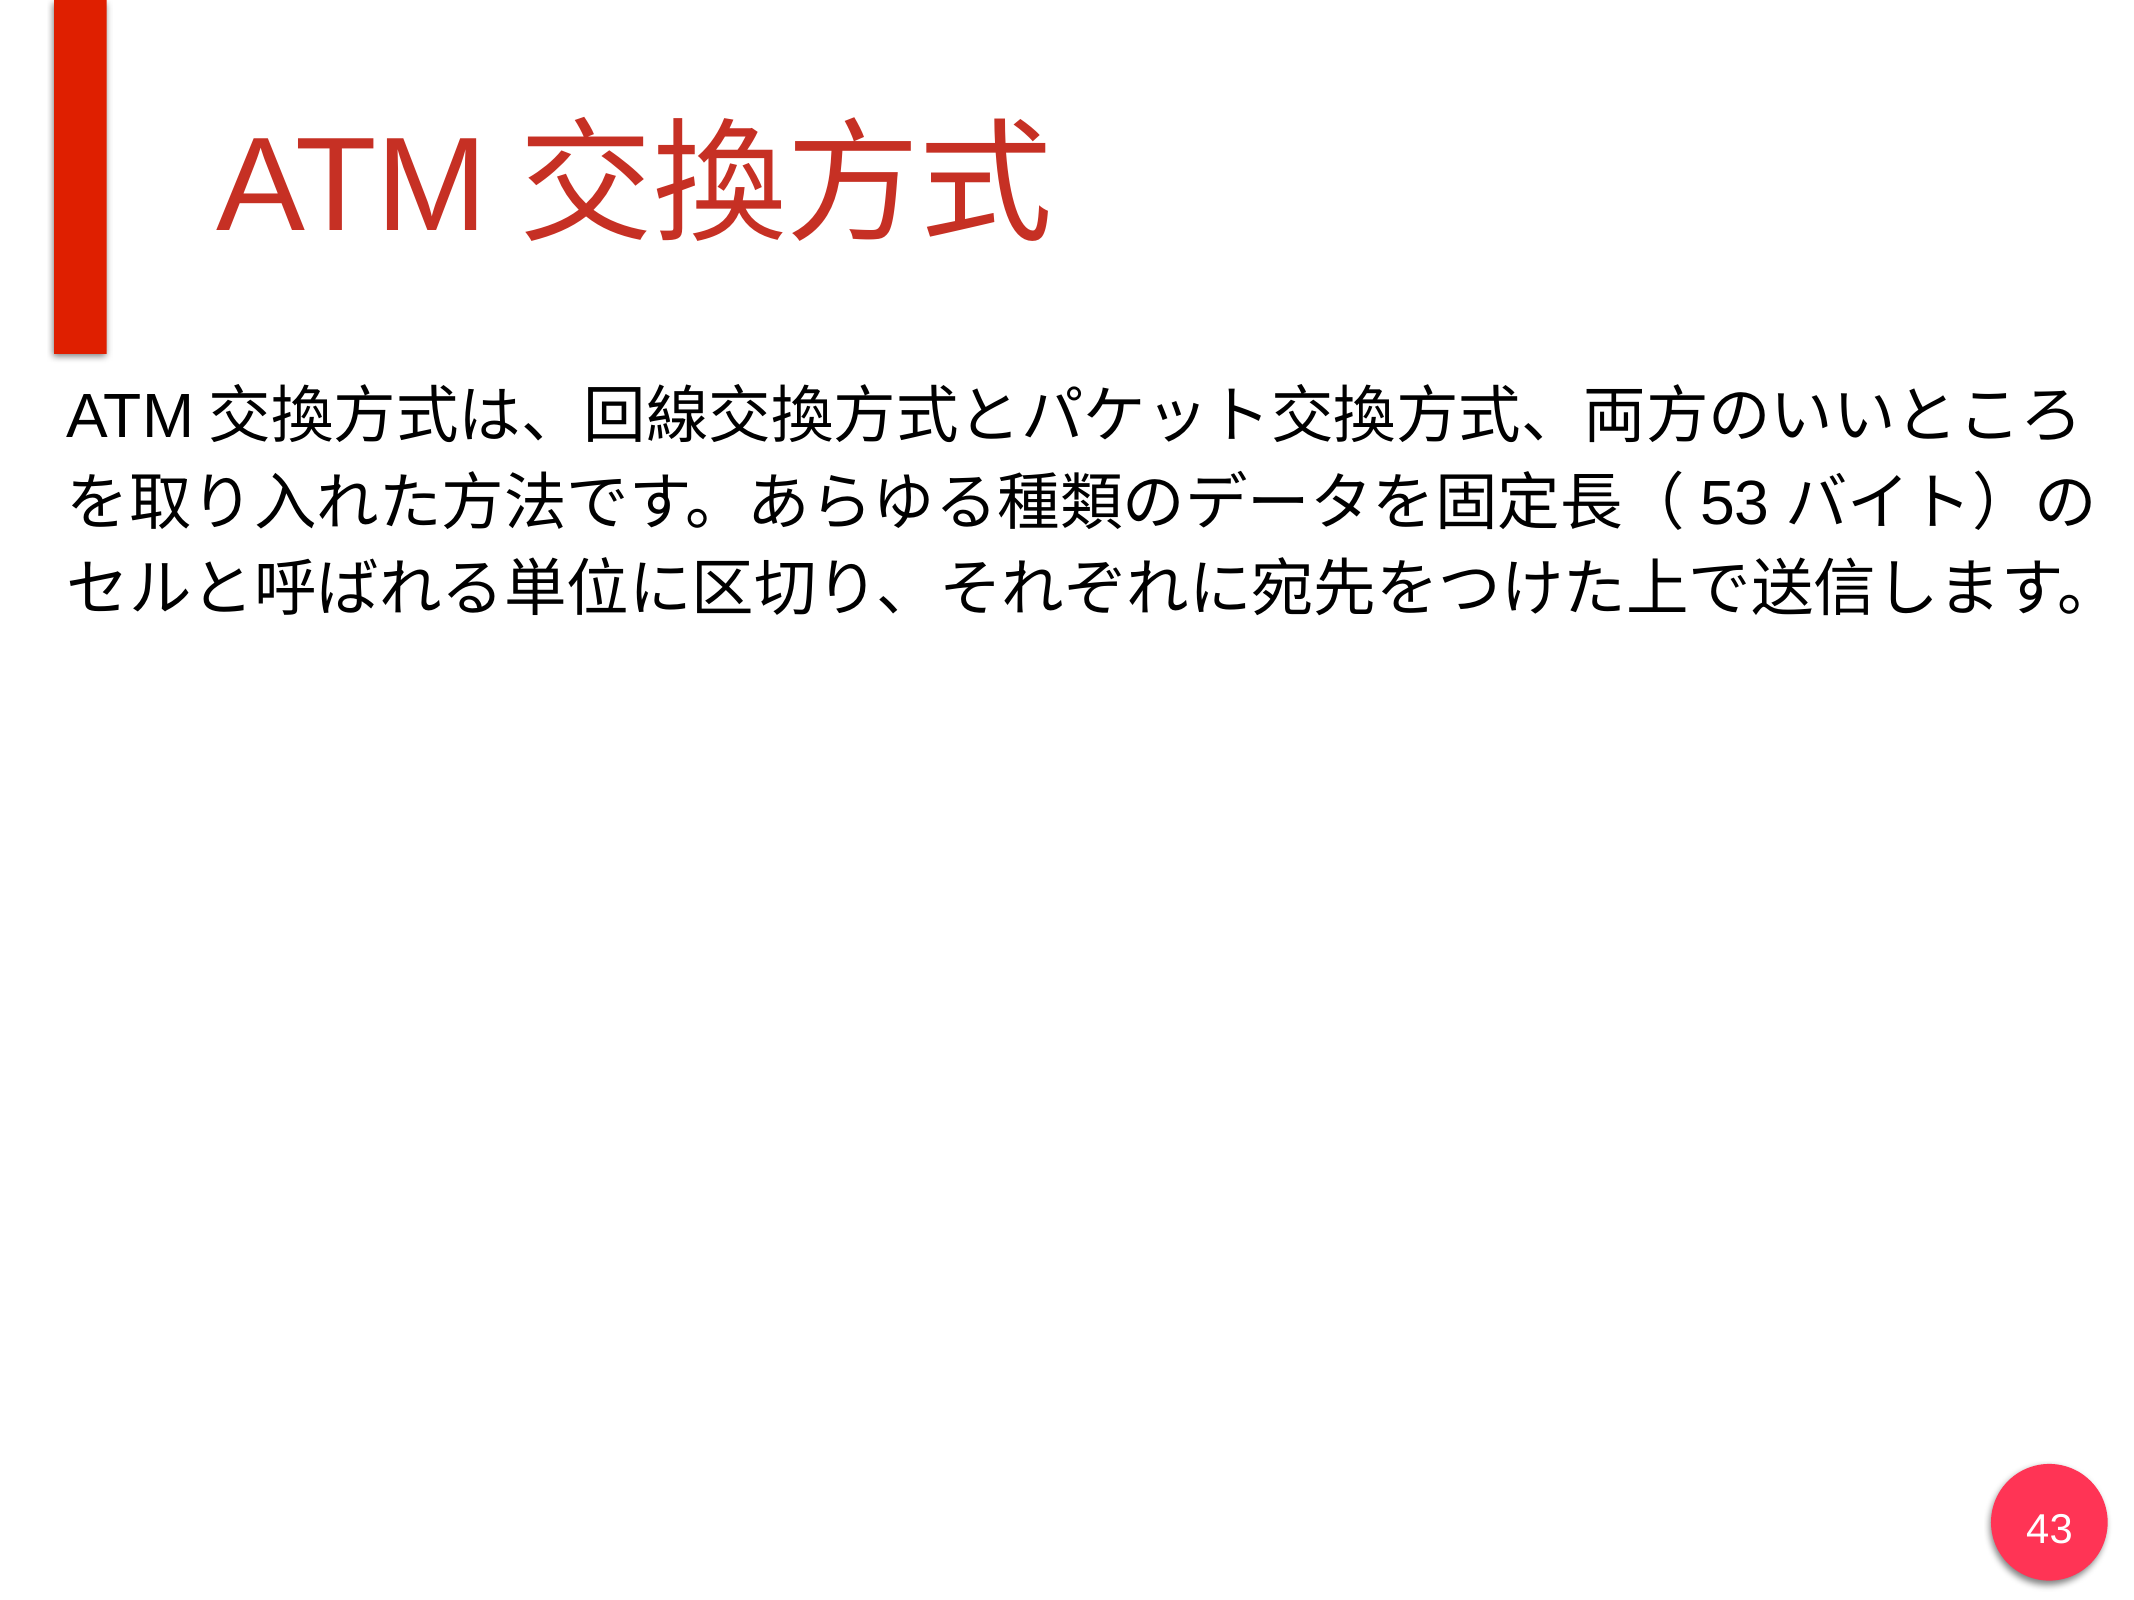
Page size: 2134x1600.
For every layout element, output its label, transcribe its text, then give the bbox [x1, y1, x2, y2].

title ATM交換方式 [208, 18, 2030, 336]
text_box ATM交換方式は、回線交換方式とパケット交換方式、両方のいいところ を取り入れた方法です。あらゆる種類のデータを固定長（53バイト）の セルと呼ばれる単位に区切り、それぞれに宛先をつけた上で送信します。 [58, 355, 2134, 1473]
slide_number 43 [2012, 1493, 2087, 1600]
